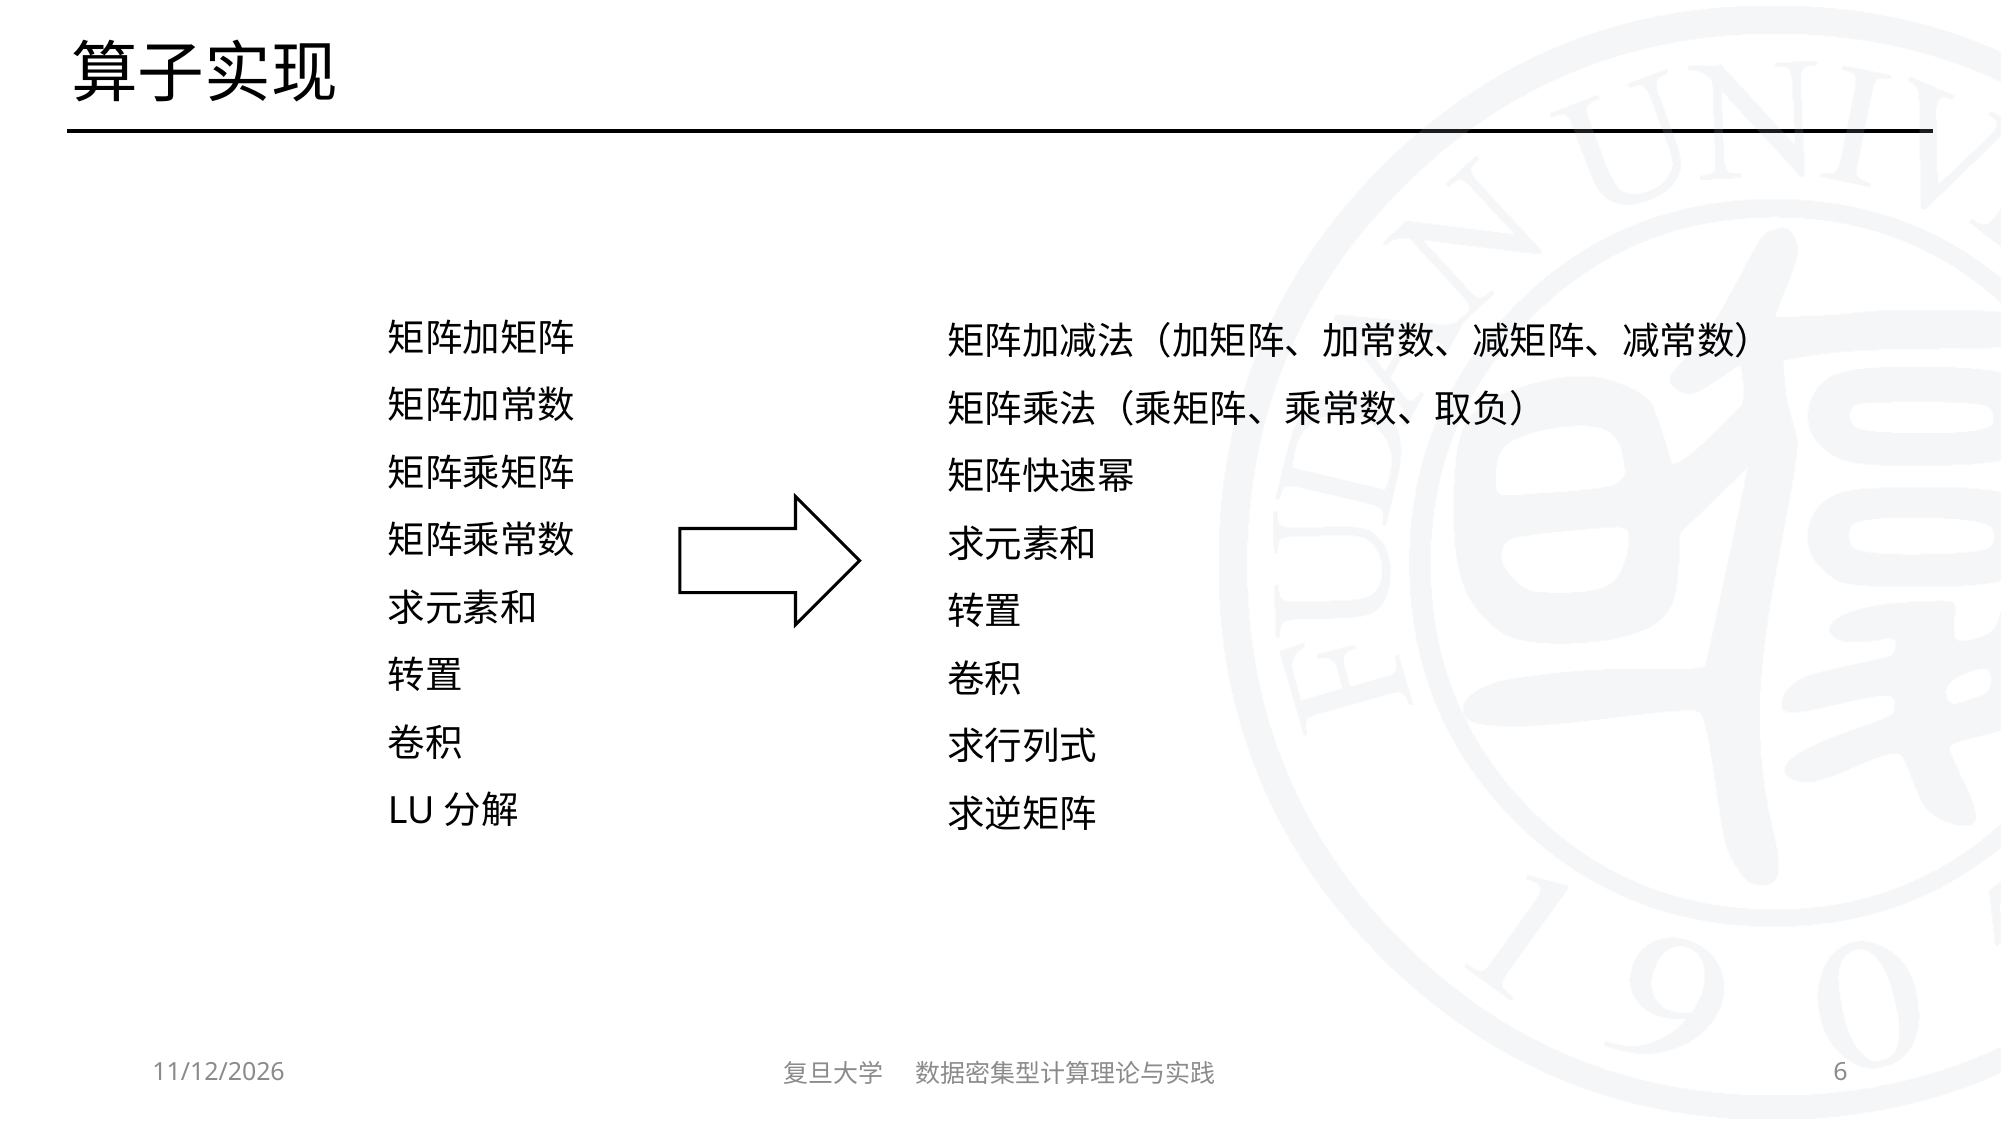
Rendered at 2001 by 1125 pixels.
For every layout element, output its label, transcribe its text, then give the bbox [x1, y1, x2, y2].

text_box 矩阵加矩阵 矩阵加常数 矩阵乘矩阵 矩阵乘常数 求元素和 转置 卷积 LU分解 [373, 283, 591, 839]
text_box [678, 494, 862, 628]
footer 复旦大学 数据密集型计算理论与实践 [662, 1042, 1338, 1103]
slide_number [137, 1042, 588, 1103]
slide_number 6 [1412, 1042, 1863, 1103]
text_box 矩阵加减法（加矩阵、加常数、减矩阵、减常数） 矩阵乘法（乘矩阵、乘常数、取负） 矩阵快速幂 求元素和 转置 卷积 求行列式 求逆矩阵 [932, 287, 1788, 843]
